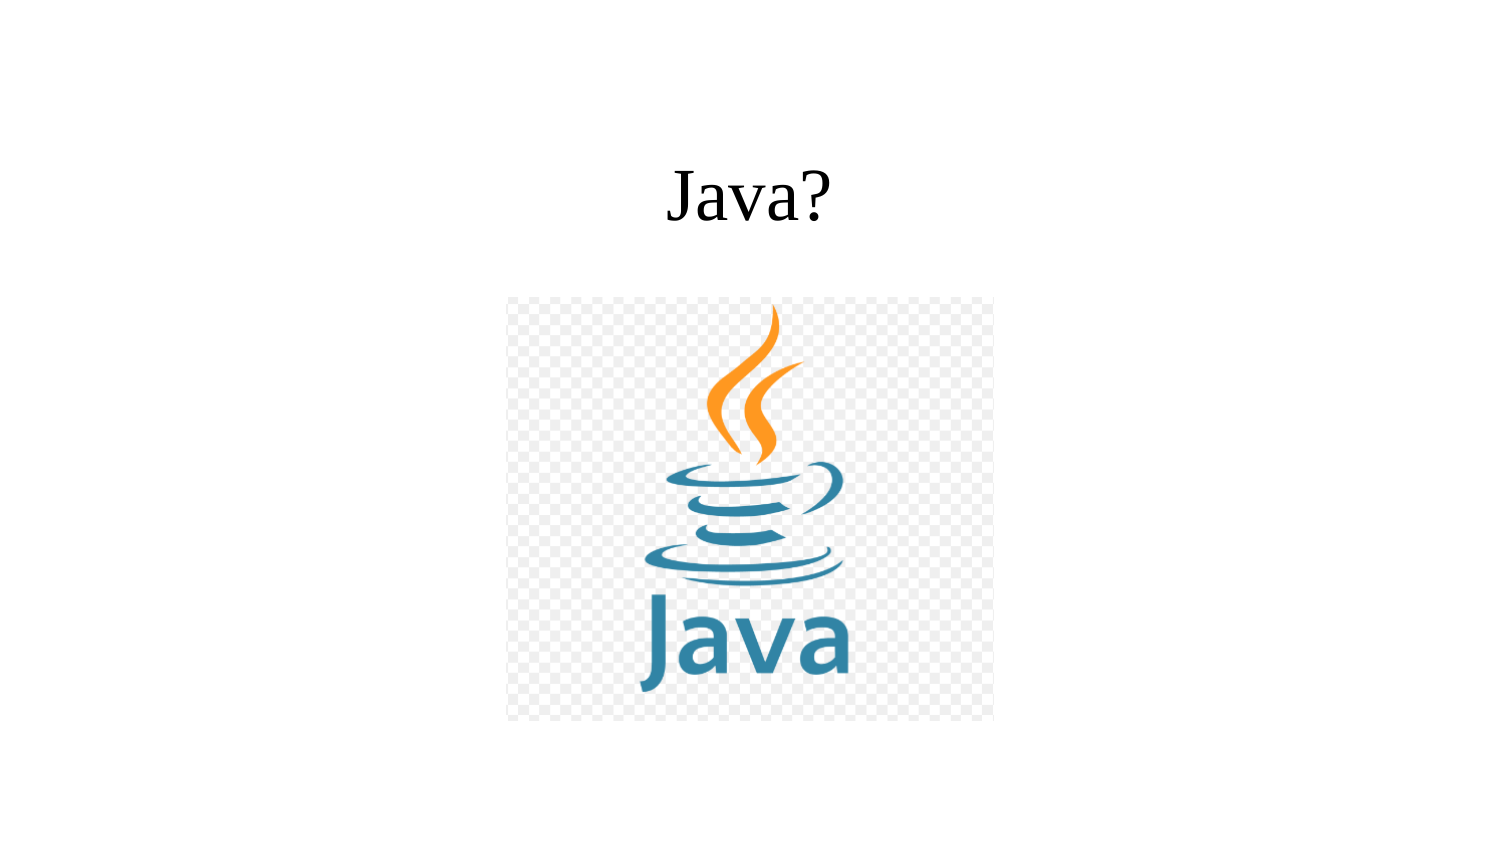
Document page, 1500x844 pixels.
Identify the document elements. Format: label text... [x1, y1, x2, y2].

subtitle ? [51, 277, 1449, 741]
picture [505, 296, 995, 722]
title Java? [51, 122, 1449, 253]
